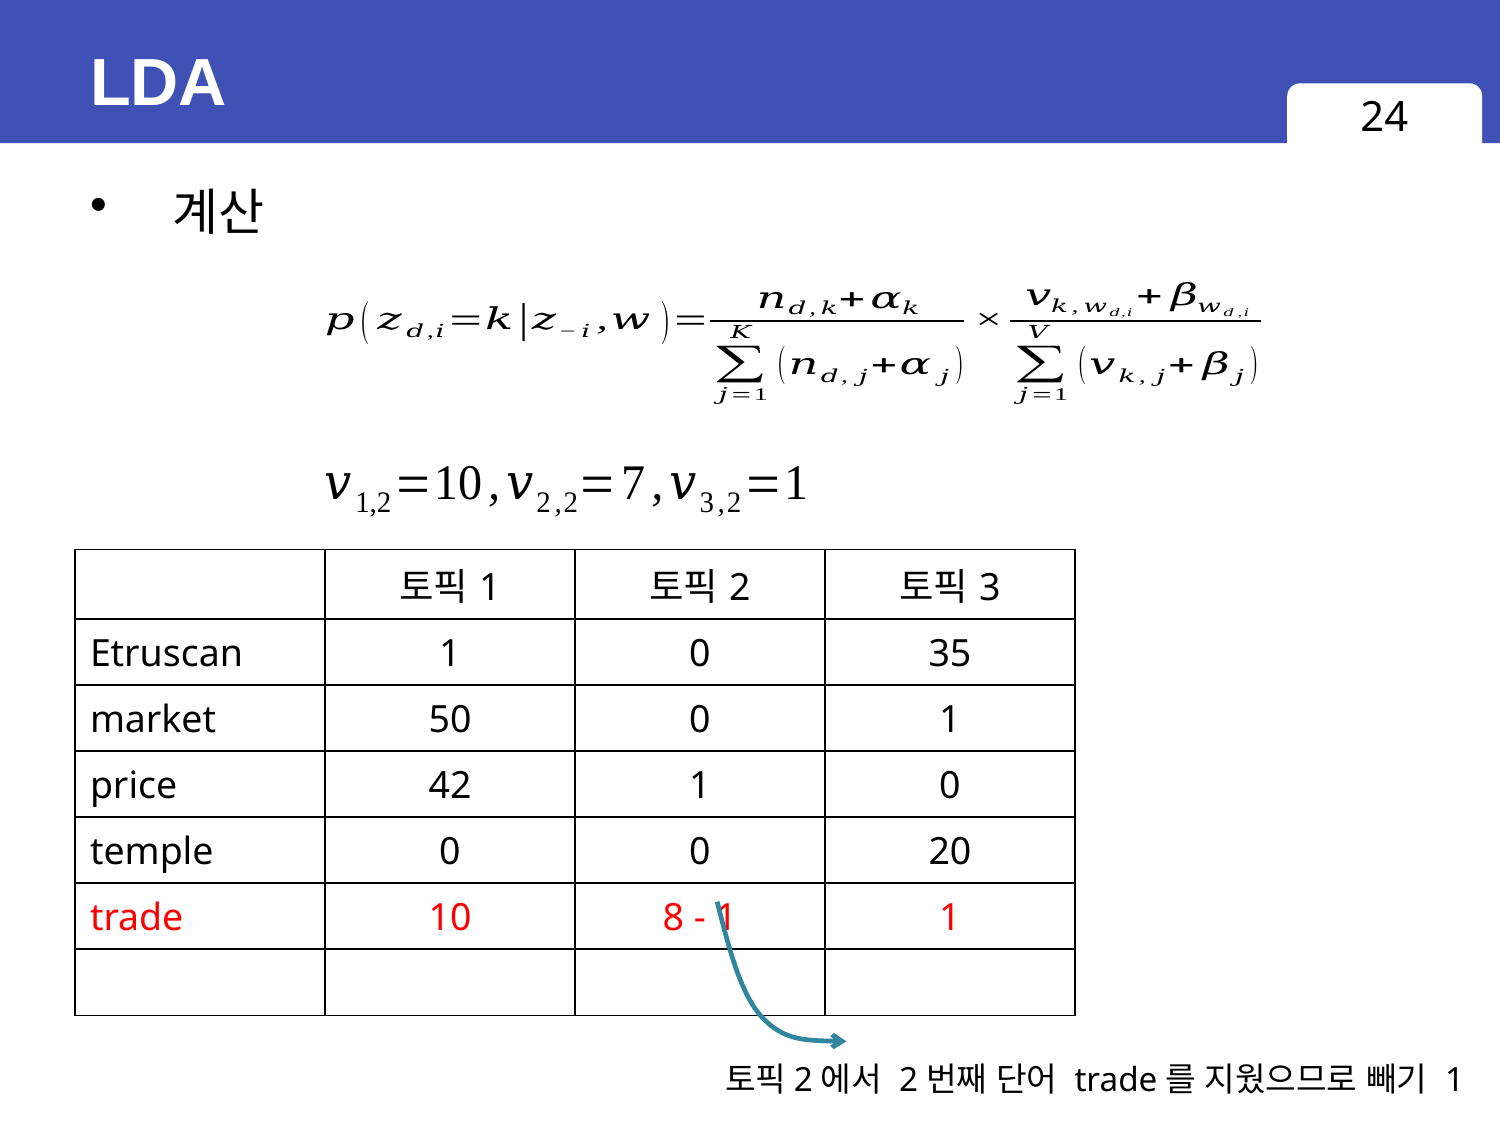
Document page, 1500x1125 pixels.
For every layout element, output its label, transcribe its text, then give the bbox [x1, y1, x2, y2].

slide_number 24 [1286, 81, 1483, 161]
title LDA [74, 16, 1426, 141]
text_box 토픽2에서 2번째 단어 trade를 지웠으므로 빼기 1 [710, 1050, 1480, 1105]
text_box [715, 901, 847, 1049]
